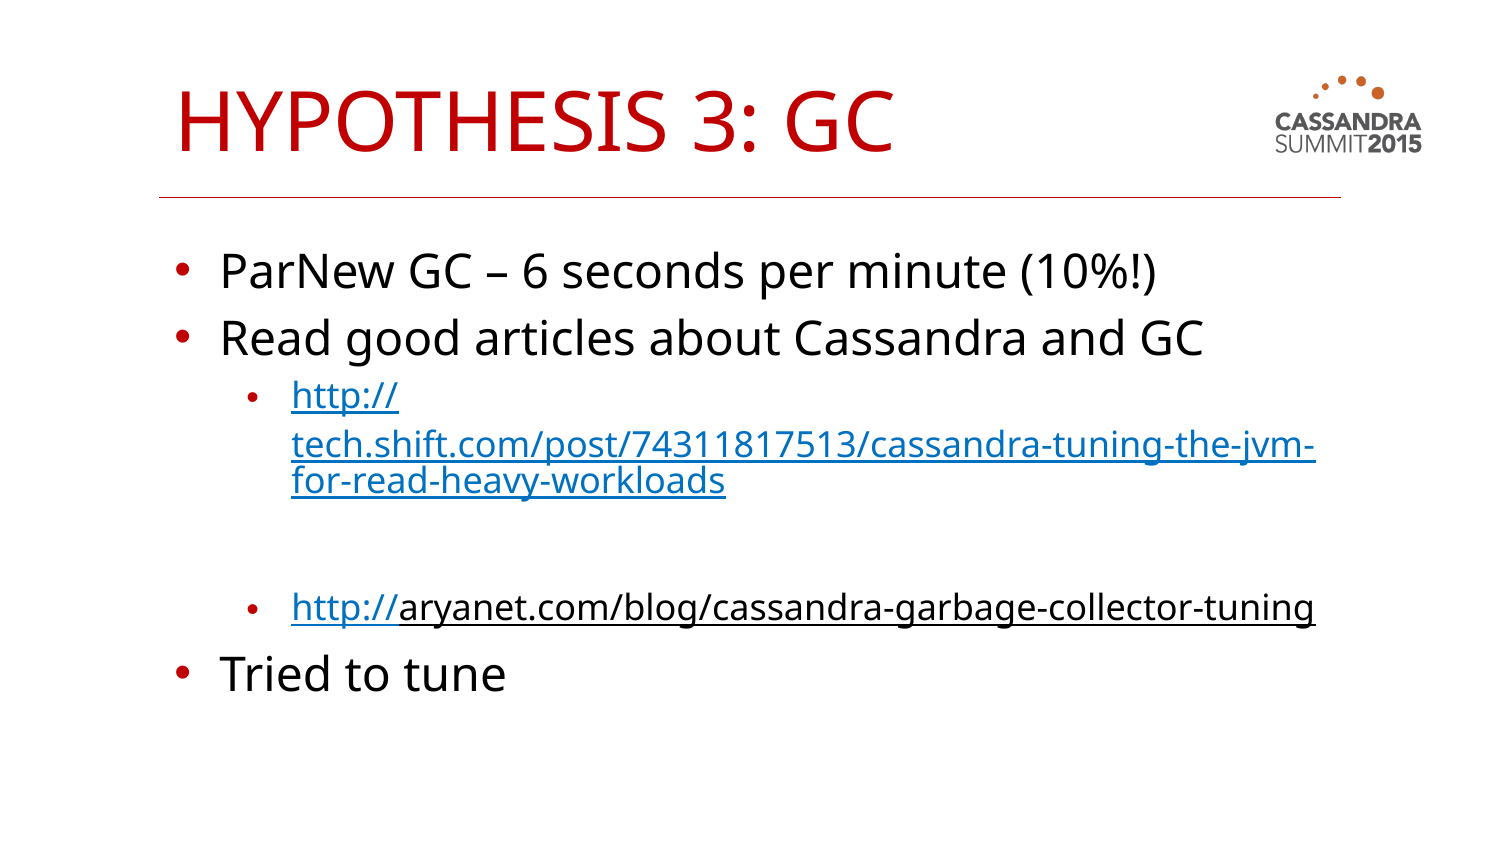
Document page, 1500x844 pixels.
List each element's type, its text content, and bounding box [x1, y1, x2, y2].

title Hypothesis 3: GC [159, 40, 1341, 196]
list ParNew GC – 6 seconds per minute (10%!) Read good articles about Cassandra and GC http://tech.shift.com/post/74311817513/cassandra-tuning-the-jvm-for-read-heavy-workloads http://aryanet.com/blog/cassandra-garbage-collector-tuning Tried to tune [159, 232, 1341, 777]
picture [1341, 72, 1424, 155]
